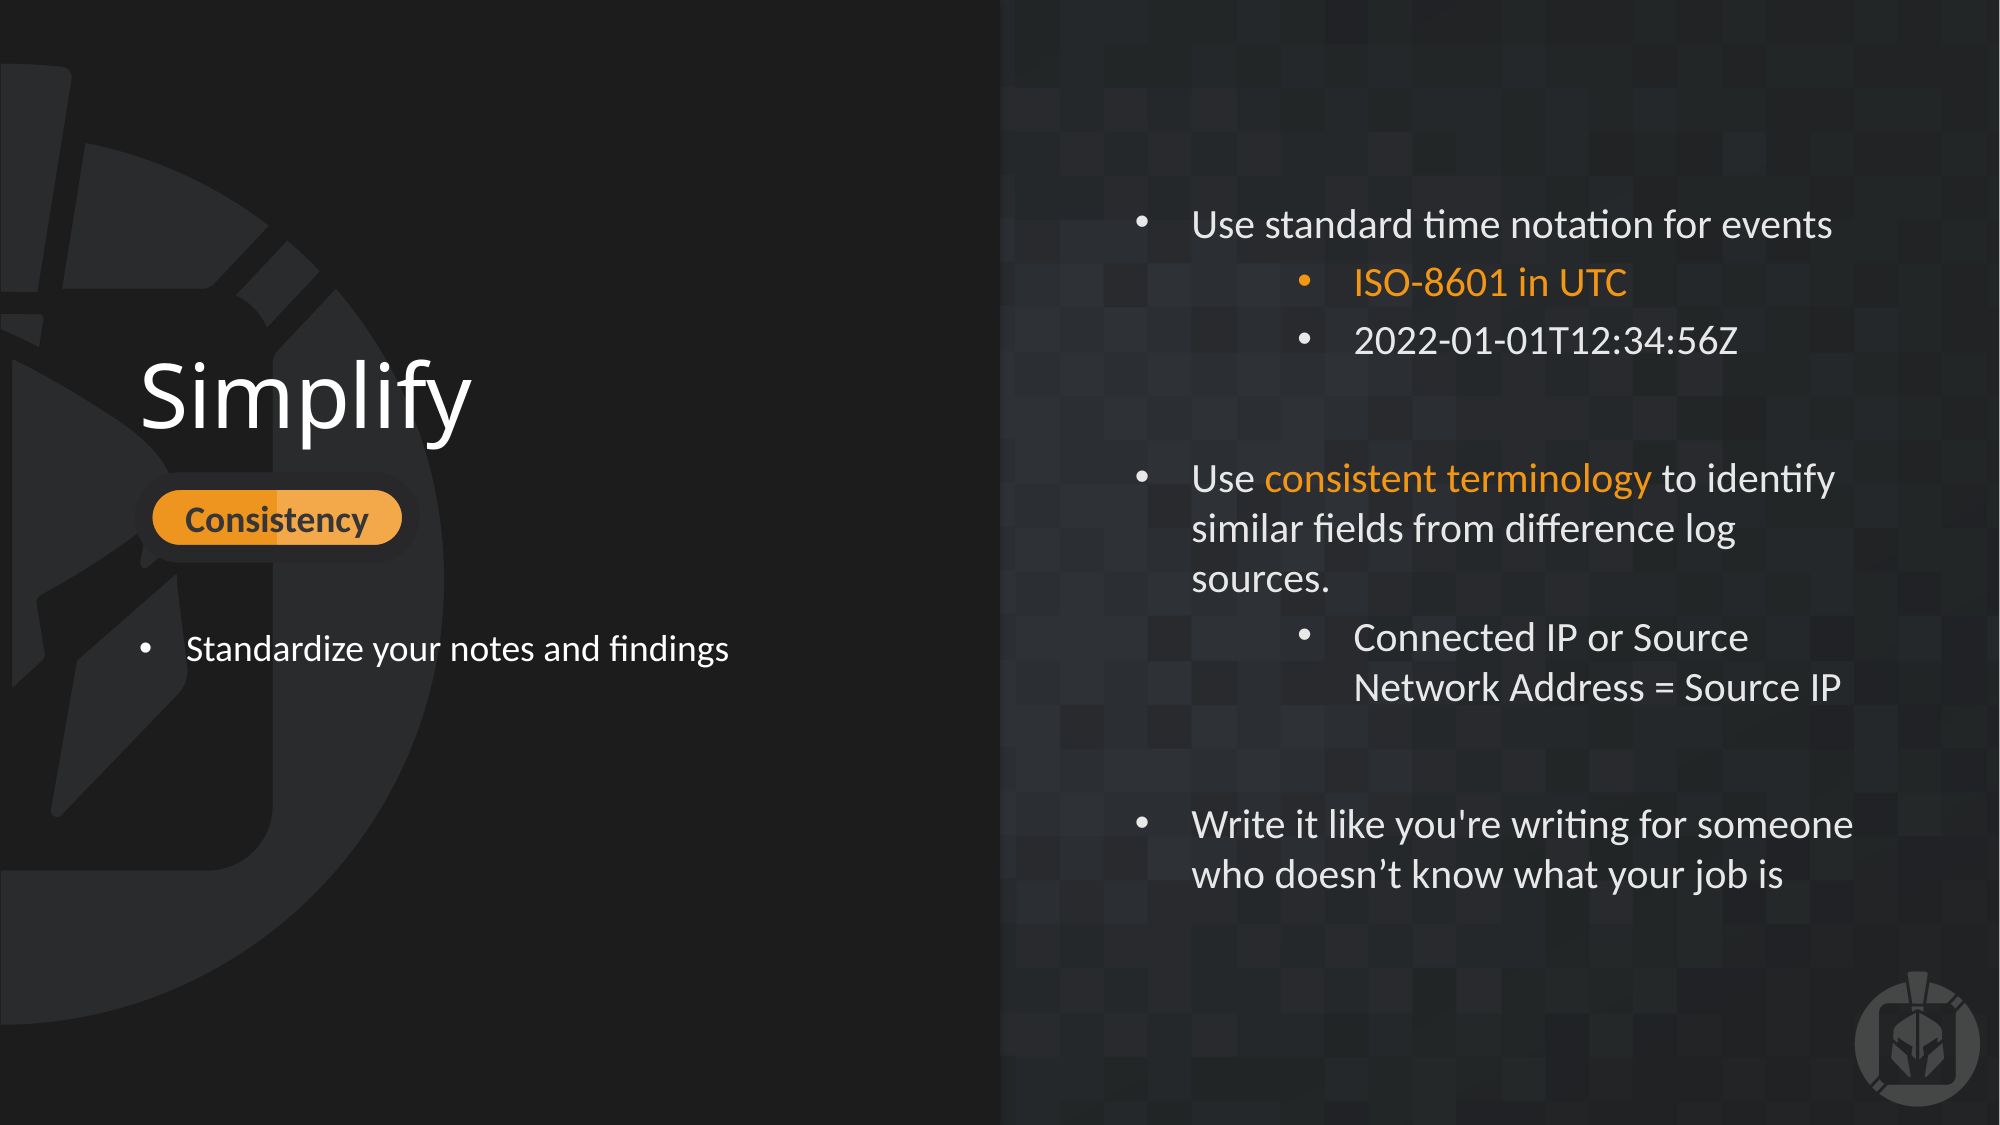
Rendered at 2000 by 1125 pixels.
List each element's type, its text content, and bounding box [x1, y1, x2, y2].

picture [1852, 968, 1982, 1111]
list Use standard time notation for events ISO-8601 in UTC 2022-01-01T12:34:56Z Use consistent terminology to identify similar fields from difference log sources. Connected IP or Source Network Address = Source IP Write it like you're writing for someone who doesn’t know what your job is [1115, 186, 1887, 1010]
picture [0, 0, 482, 1064]
text_box Consistency [141, 479, 414, 556]
title Simplify [119, 360, 833, 457]
list Standardize your notes and findings [119, 619, 783, 1125]
